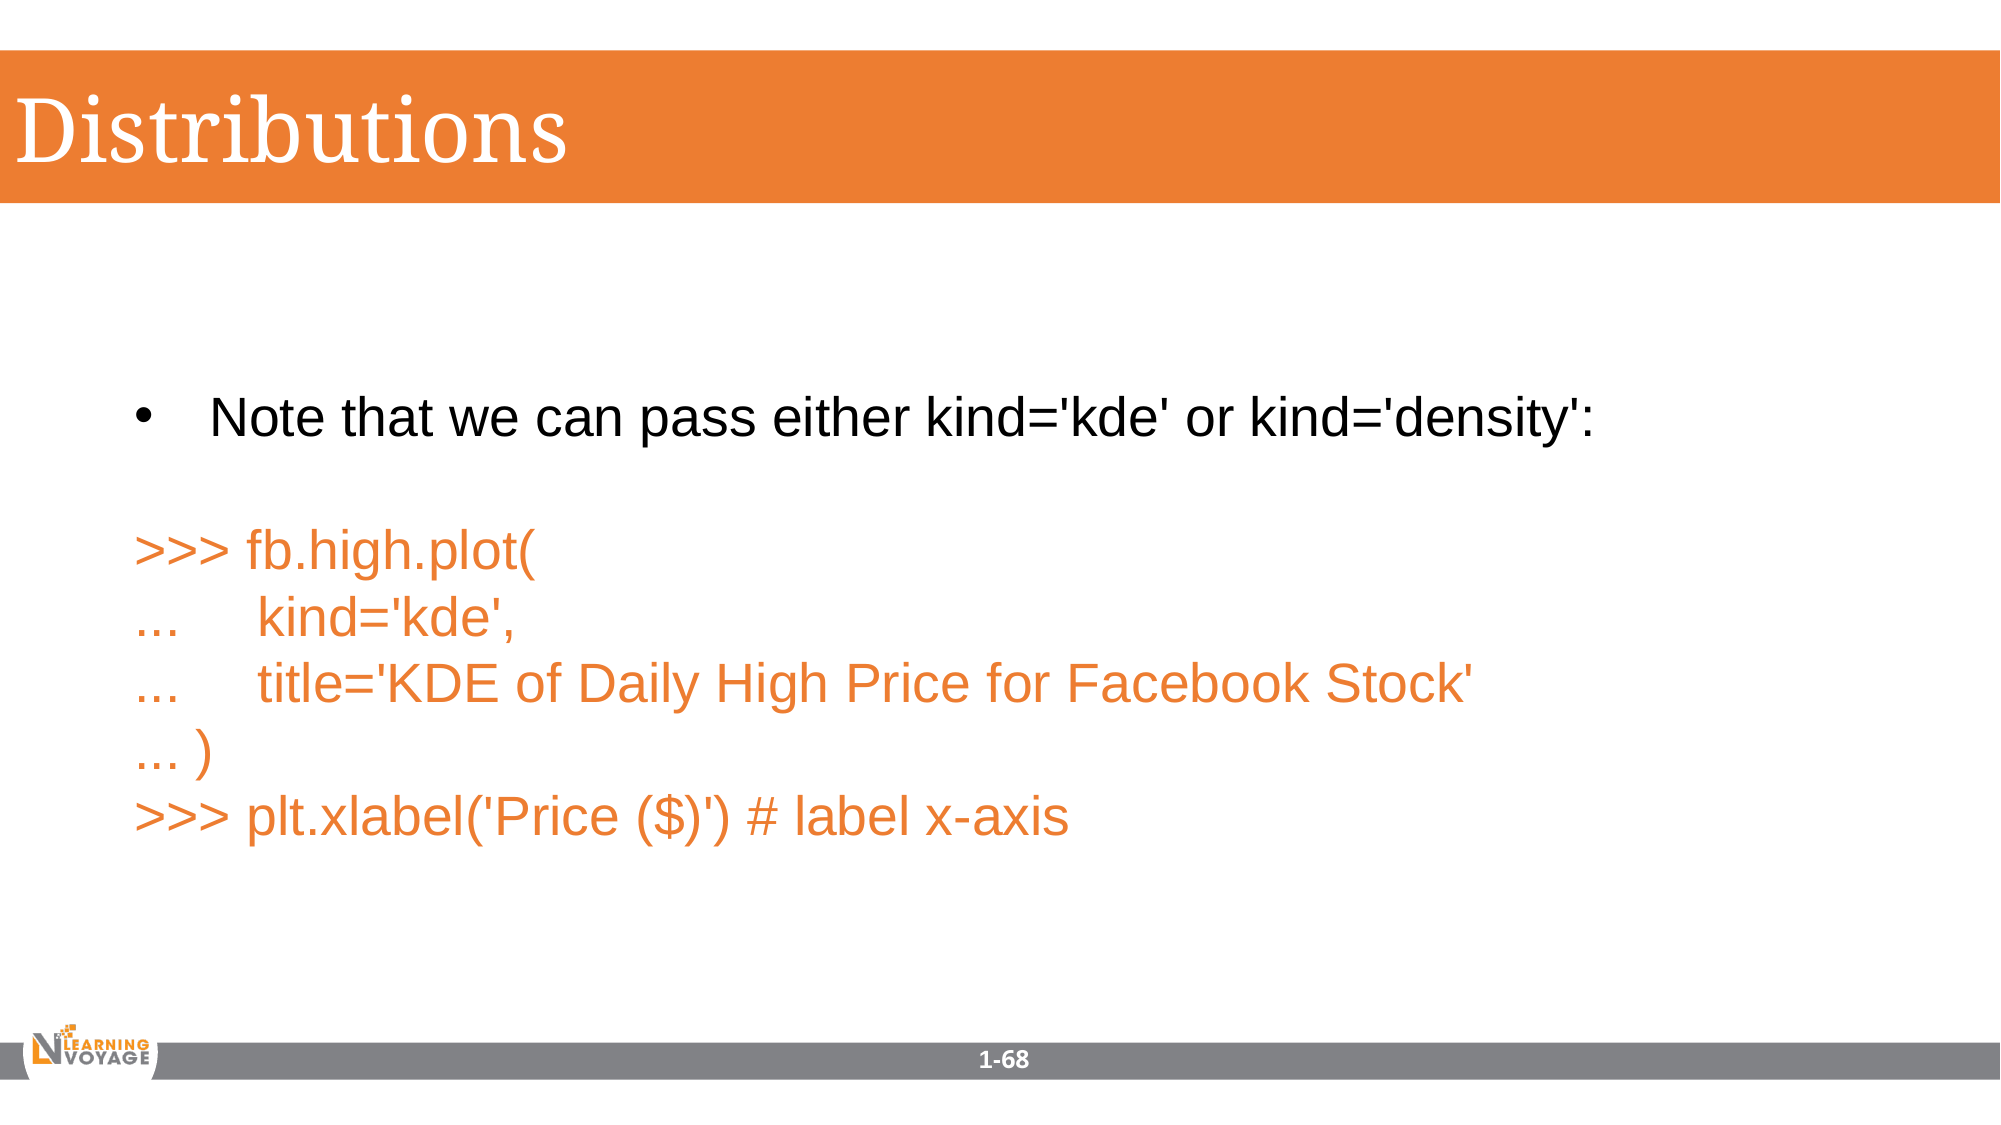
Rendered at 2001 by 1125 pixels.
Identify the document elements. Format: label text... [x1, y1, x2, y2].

text_box Note that we can pass either kind='kde' or kind='density': >>> fb.high.plot( ... kind='kde', ... title='KDE of Daily High Price for Facebook Stock' ... ) >>> plt.xlabel('Price ($)') # label x-axis [134, 378, 1899, 847]
text_box Distributions [0, 49, 2000, 204]
picture [0, 942, 192, 1125]
slide_number 1-68 [923, 1026, 1045, 1095]
